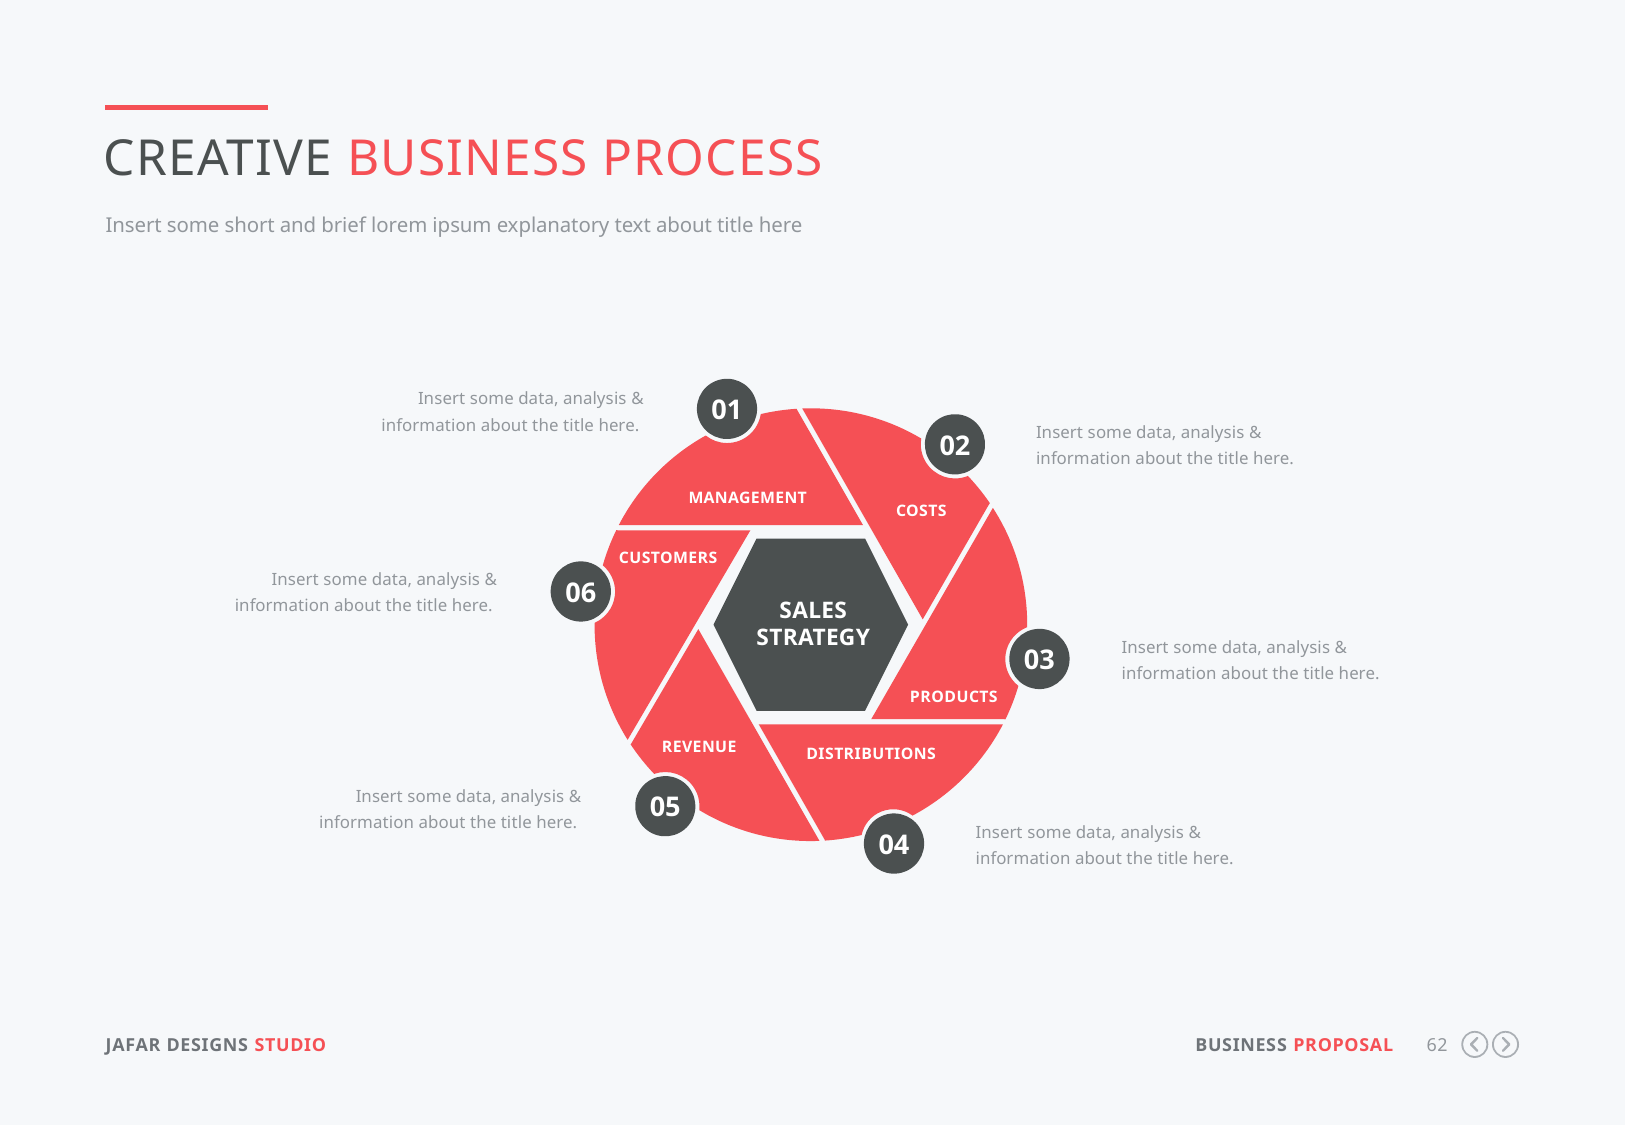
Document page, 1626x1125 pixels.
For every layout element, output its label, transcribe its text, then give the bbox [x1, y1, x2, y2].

text_box Products [895, 686, 1013, 706]
text_box Insert some data, analysis & information about the title here. [359, 381, 644, 435]
list Insert some short and brief lorem ipsum explanatory text about title here [105, 209, 1519, 241]
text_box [921, 410, 989, 479]
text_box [859, 809, 929, 878]
text_box [618, 408, 864, 526]
text_box Customers [609, 548, 727, 568]
text_box Insert some data, analysis & information about the title here. [1121, 630, 1406, 683]
text_box Sales strategy [732, 596, 894, 651]
text_box [630, 629, 820, 842]
text_box Insert some data, analysis & information about the title here. [975, 815, 1260, 868]
text_box Insert some data, analysis & information about the title here. [297, 779, 582, 832]
text_box [594, 530, 751, 740]
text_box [1007, 626, 1072, 692]
text_box [871, 507, 1028, 720]
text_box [692, 374, 762, 443]
text_box Insert some data, analysis & information about the title here. [1036, 415, 1321, 469]
list Creative business process [103, 125, 1518, 188]
text_box [758, 724, 1003, 841]
text_box Insert some data, analysis & information about the title here. [213, 562, 498, 616]
text_box [712, 537, 910, 712]
text_box Distributions [778, 743, 965, 763]
text_box [802, 408, 990, 620]
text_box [631, 772, 700, 841]
text_box Management [654, 488, 841, 508]
text_box Revenue [640, 736, 758, 756]
text_box Costs [863, 500, 980, 520]
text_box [548, 559, 614, 624]
